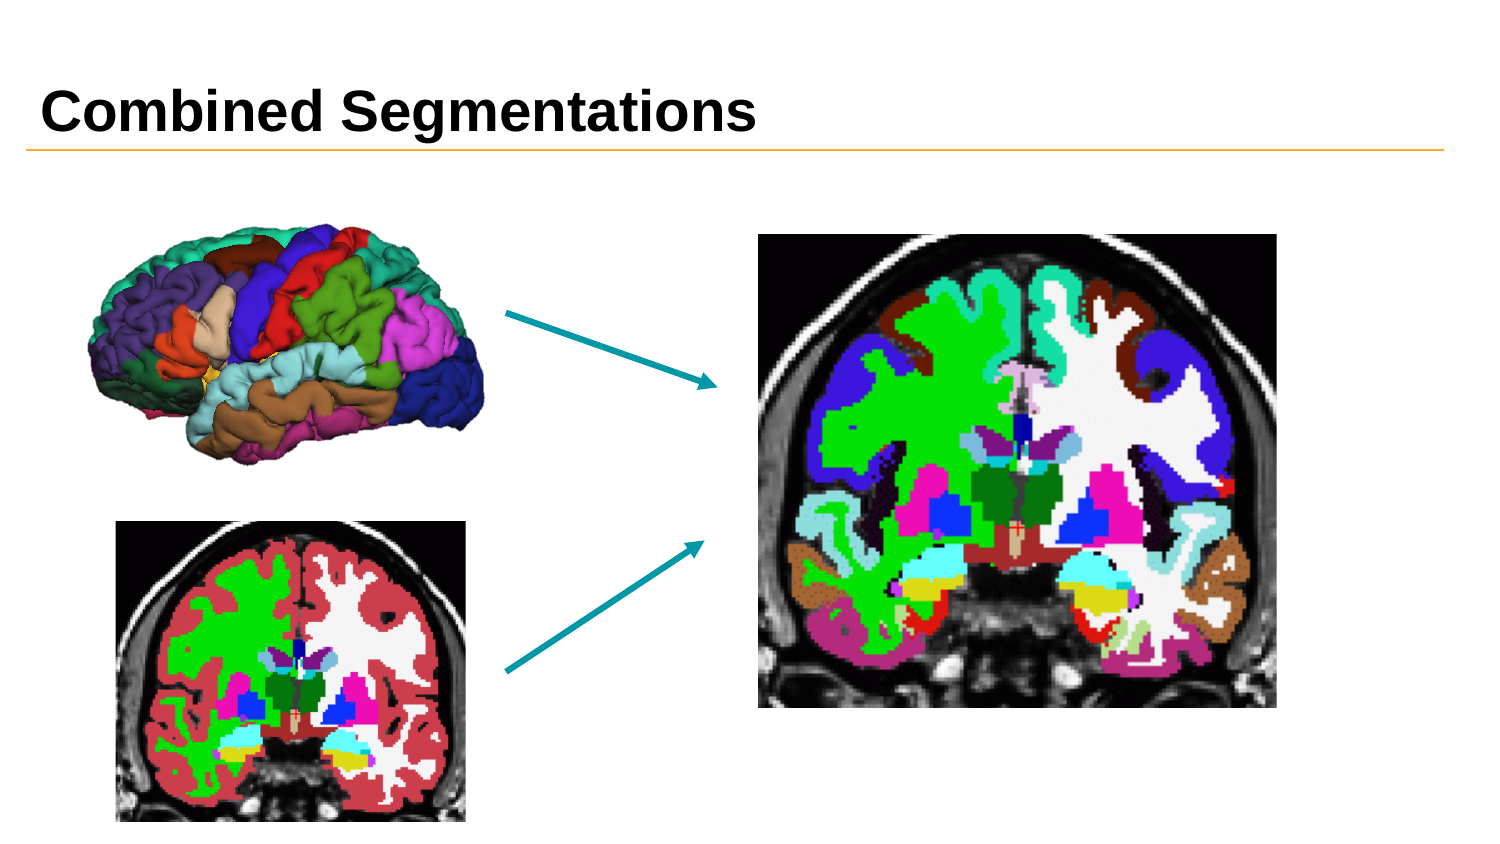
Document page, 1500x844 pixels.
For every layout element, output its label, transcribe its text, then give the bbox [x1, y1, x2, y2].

text_box Combined Segmentations [25, 65, 1424, 149]
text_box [505, 540, 705, 673]
picture [757, 234, 1277, 708]
picture [75, 197, 507, 492]
picture [115, 521, 466, 823]
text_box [505, 312, 718, 388]
